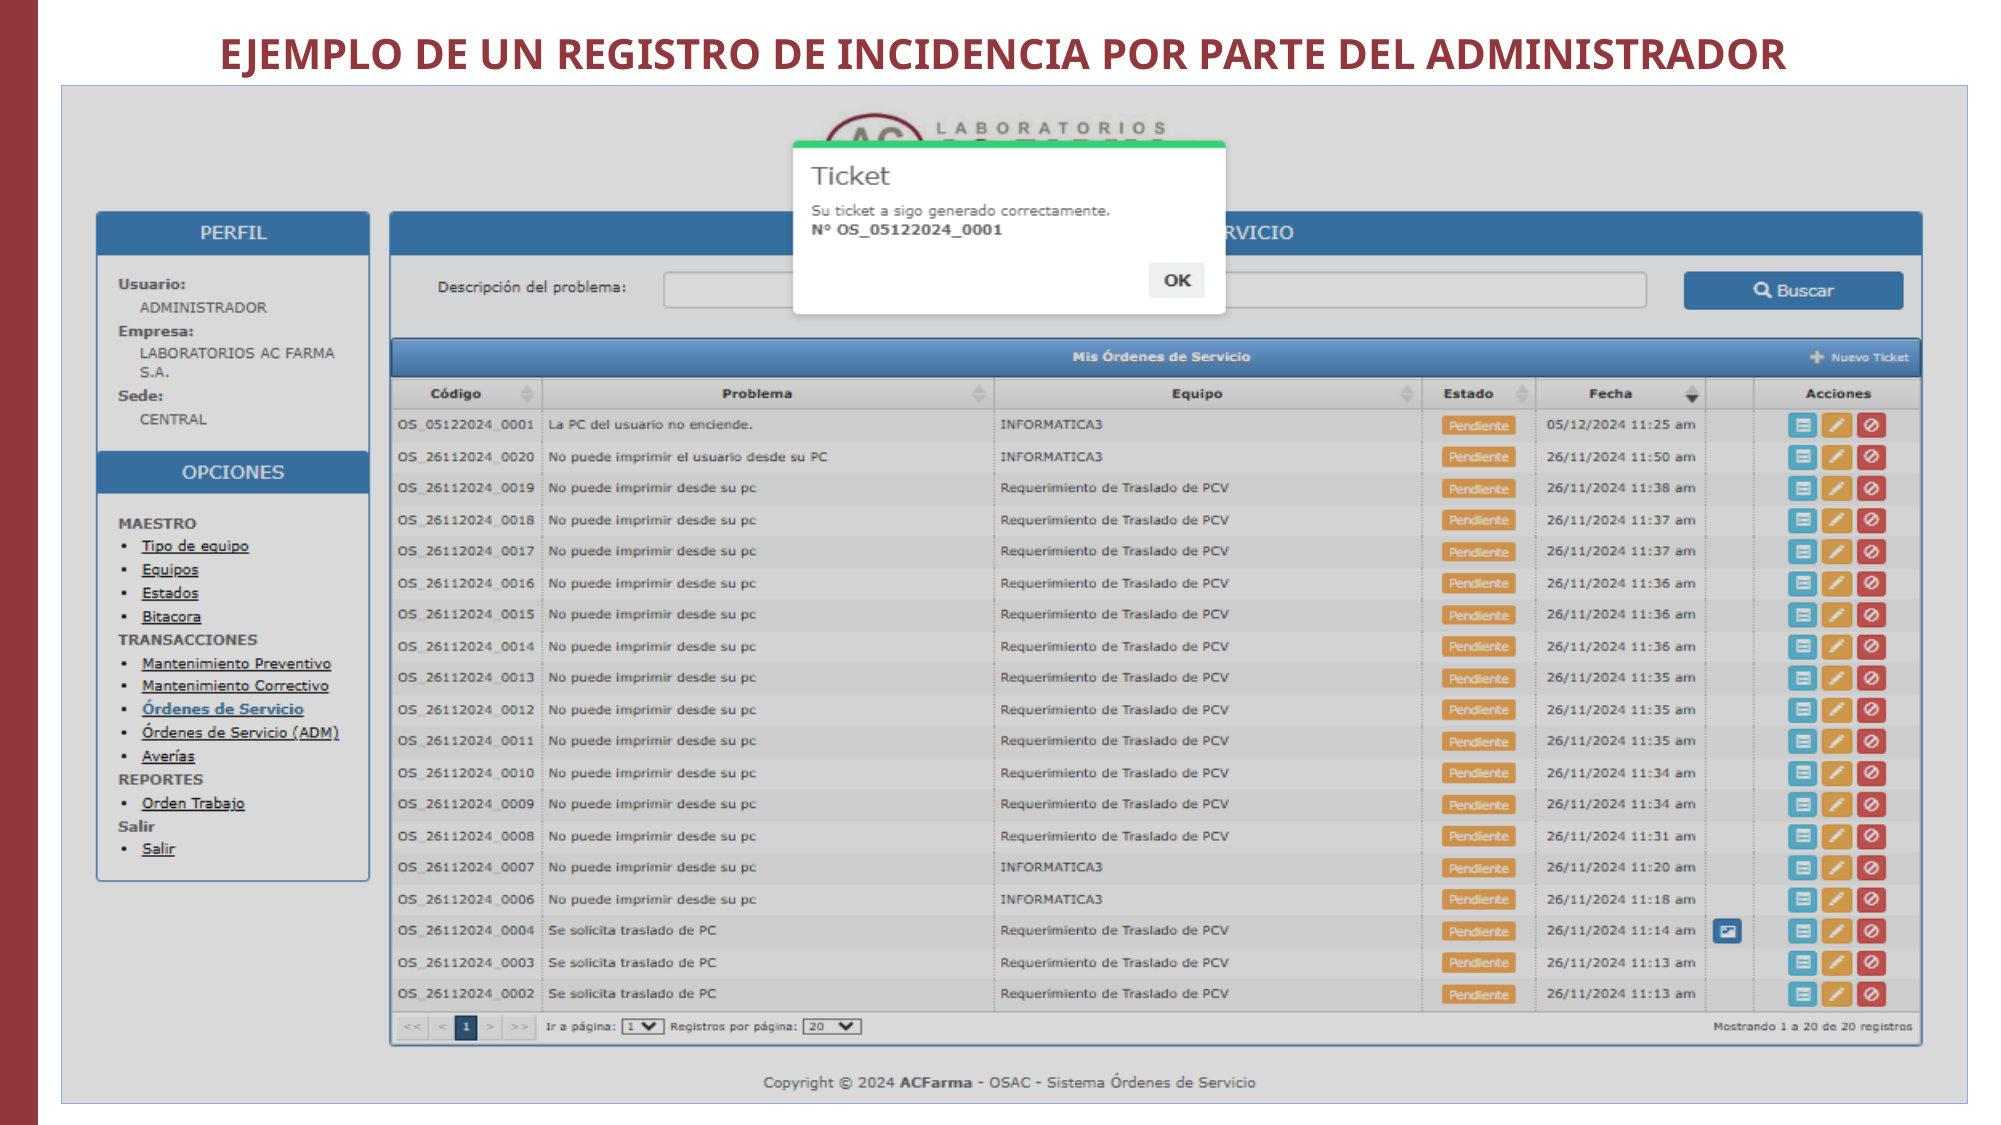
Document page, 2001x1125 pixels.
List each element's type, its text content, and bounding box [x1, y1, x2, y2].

title EJEMPLO DE UN REGISTRO DE INCIDENCIA POR PARTE DEL ADMINISTRADOR [68, 25, 1723, 85]
picture [61, 0, 1987, 1104]
